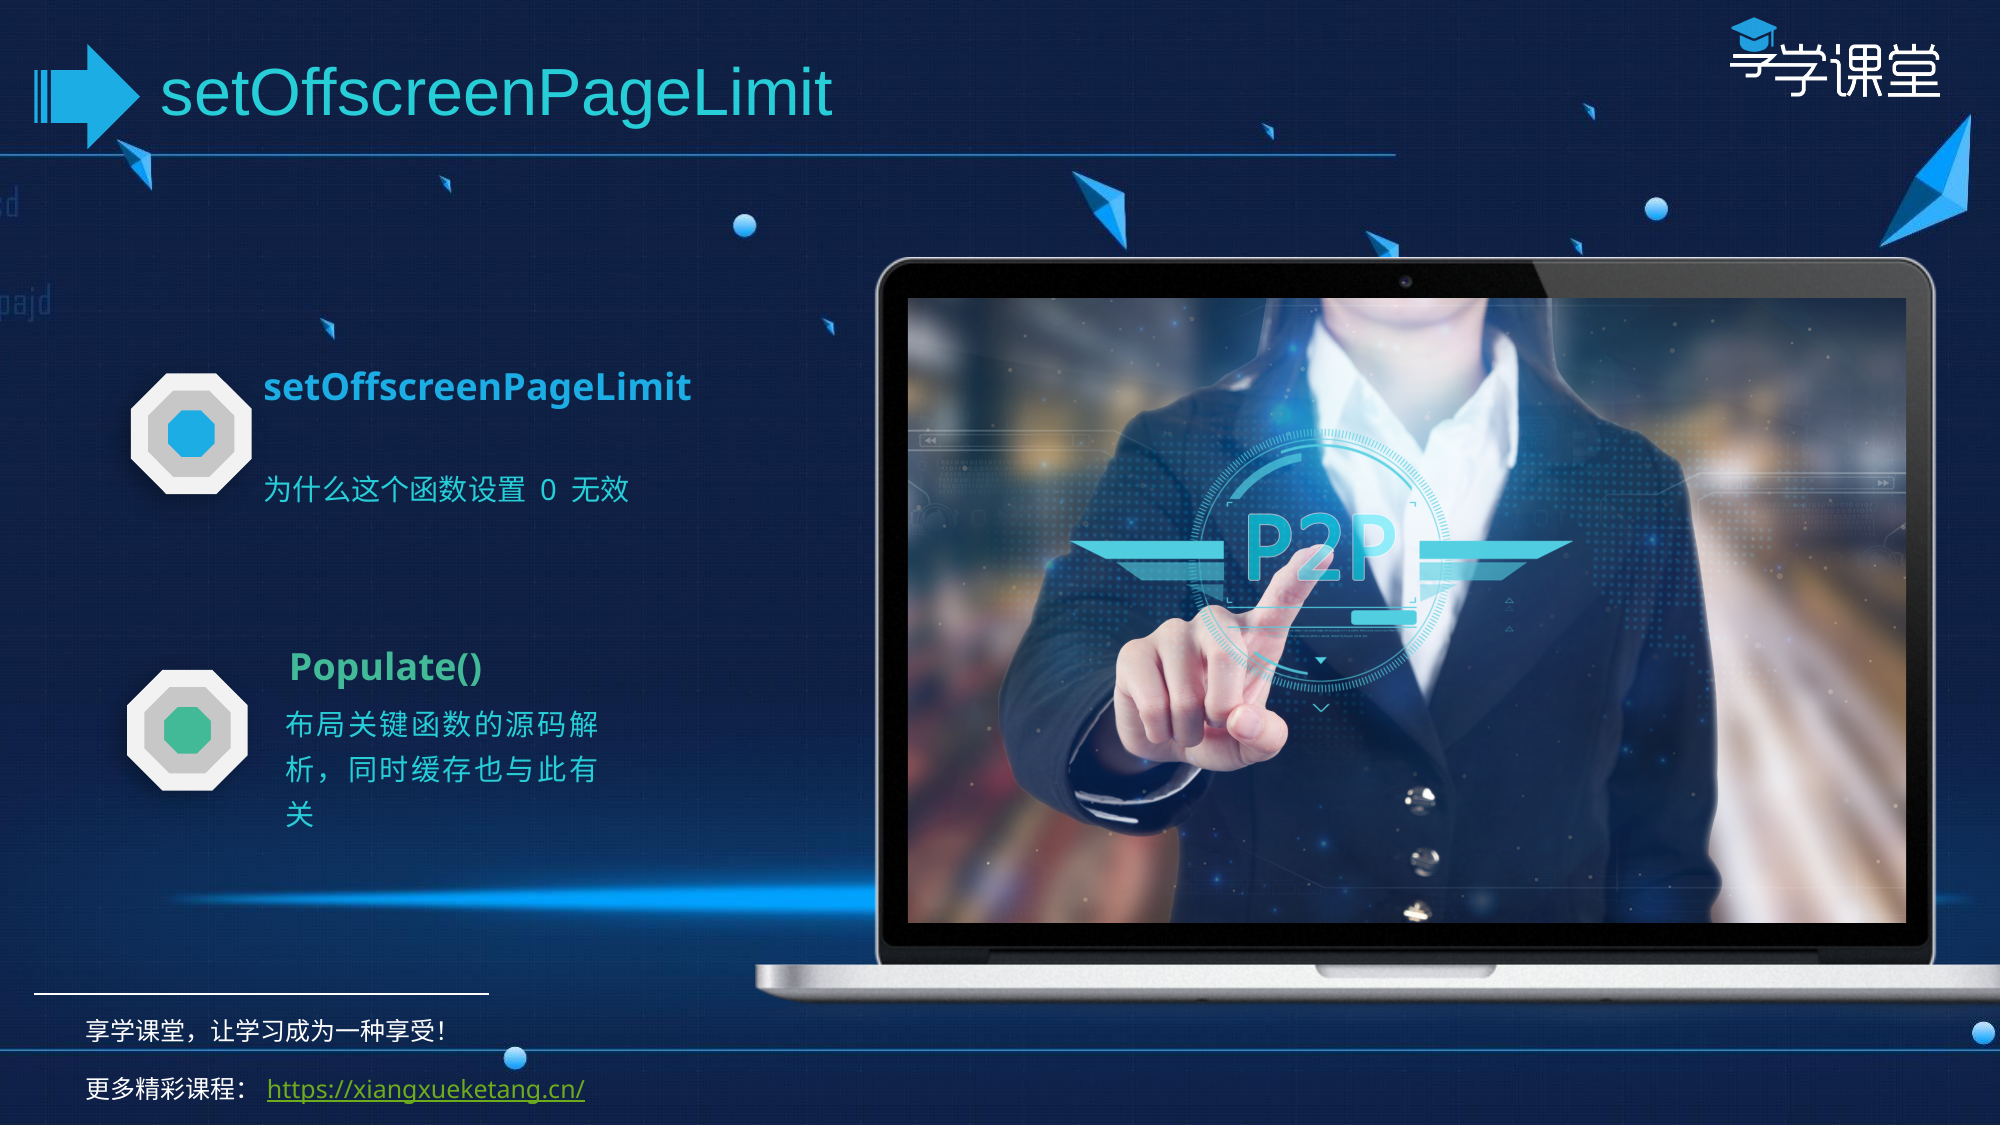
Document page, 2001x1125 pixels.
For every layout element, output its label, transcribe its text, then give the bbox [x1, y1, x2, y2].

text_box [270, 636, 614, 840]
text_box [127, 669, 248, 791]
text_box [130, 373, 252, 495]
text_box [755, 257, 2000, 1042]
text_box setOffscreenPageLimit [146, 41, 849, 137]
text_box 为什么这个函数设置 0 无效 [248, 453, 672, 514]
text_box setOffscreenPageLimit [248, 355, 708, 416]
picture [0, 0, 2000, 1125]
